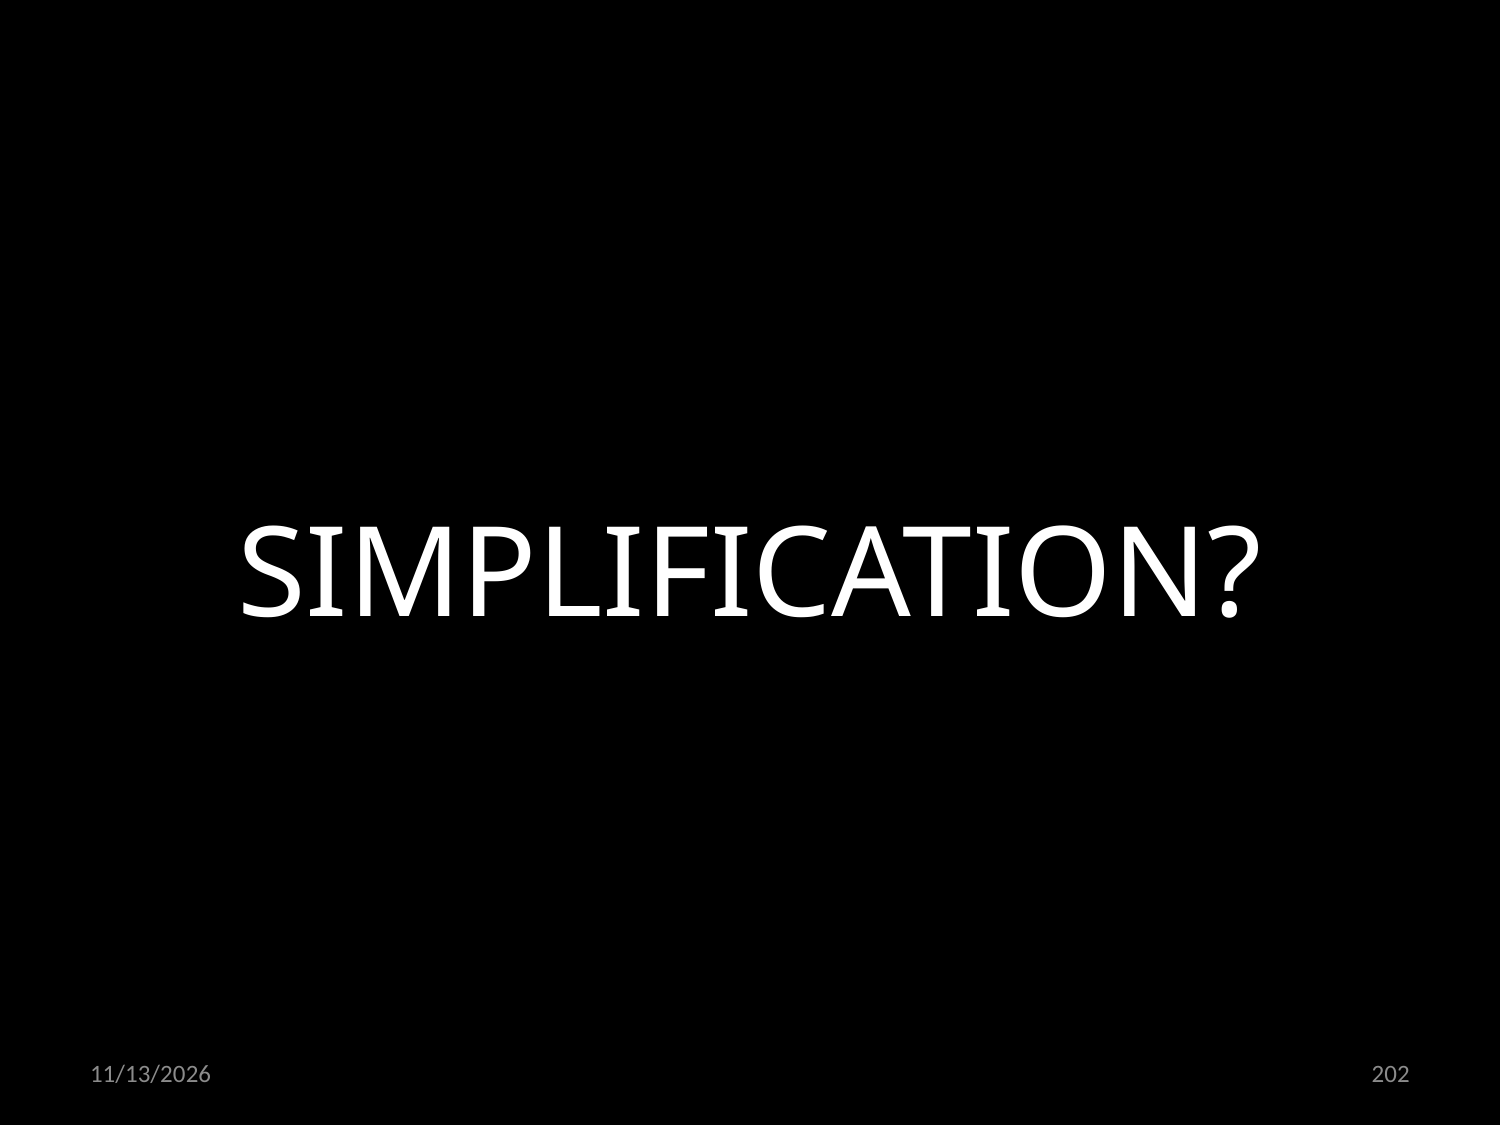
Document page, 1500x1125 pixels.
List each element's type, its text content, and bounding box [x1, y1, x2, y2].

slide_number 202 [1074, 1042, 1425, 1103]
list SIMPLIFICATION? [0, 484, 1500, 586]
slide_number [75, 1042, 425, 1103]
